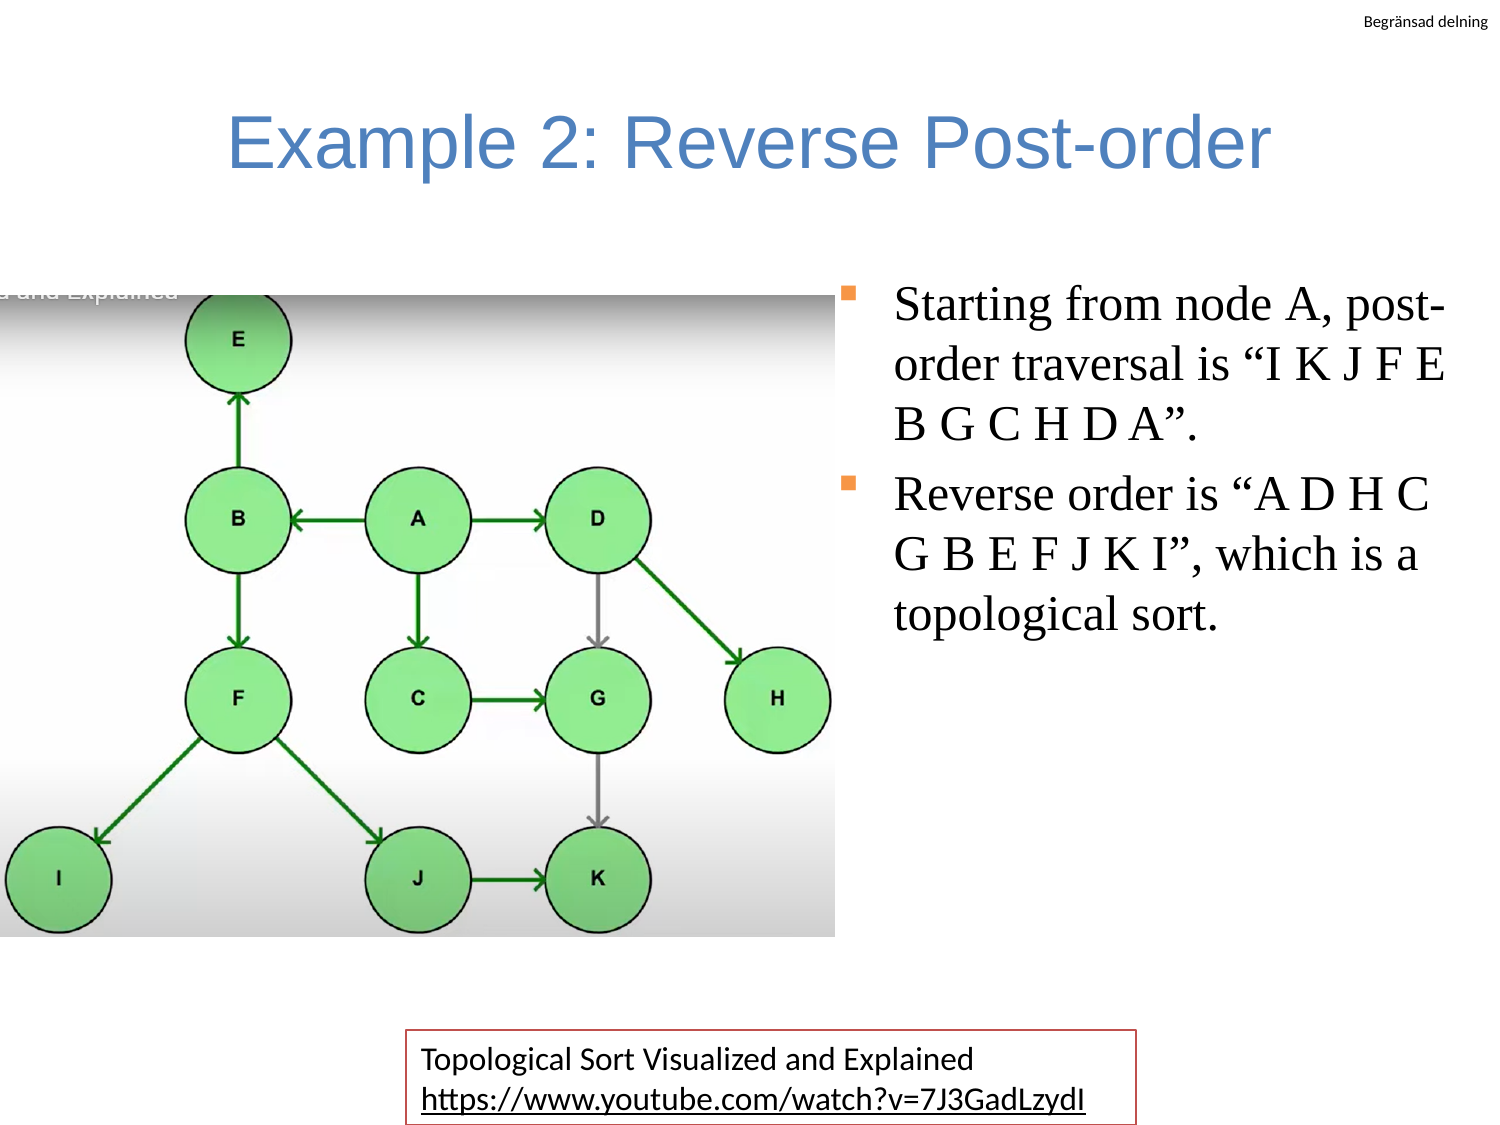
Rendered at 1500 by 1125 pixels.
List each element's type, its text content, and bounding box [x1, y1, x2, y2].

text_box Starting from node A, post-order traversal is “I K J F E B G C H D A”. Reverse order is “A D H C G B E F J K I”, which is a topological sort. [822, 262, 1467, 1005]
picture [0, 295, 835, 937]
title Example 2: Reverse Post-order [75, 45, 1425, 233]
text_box Topological Sort Visualized and Explained https://www.youtube.com/watch?v=7J3GadLzydI [404, 1028, 1138, 1125]
